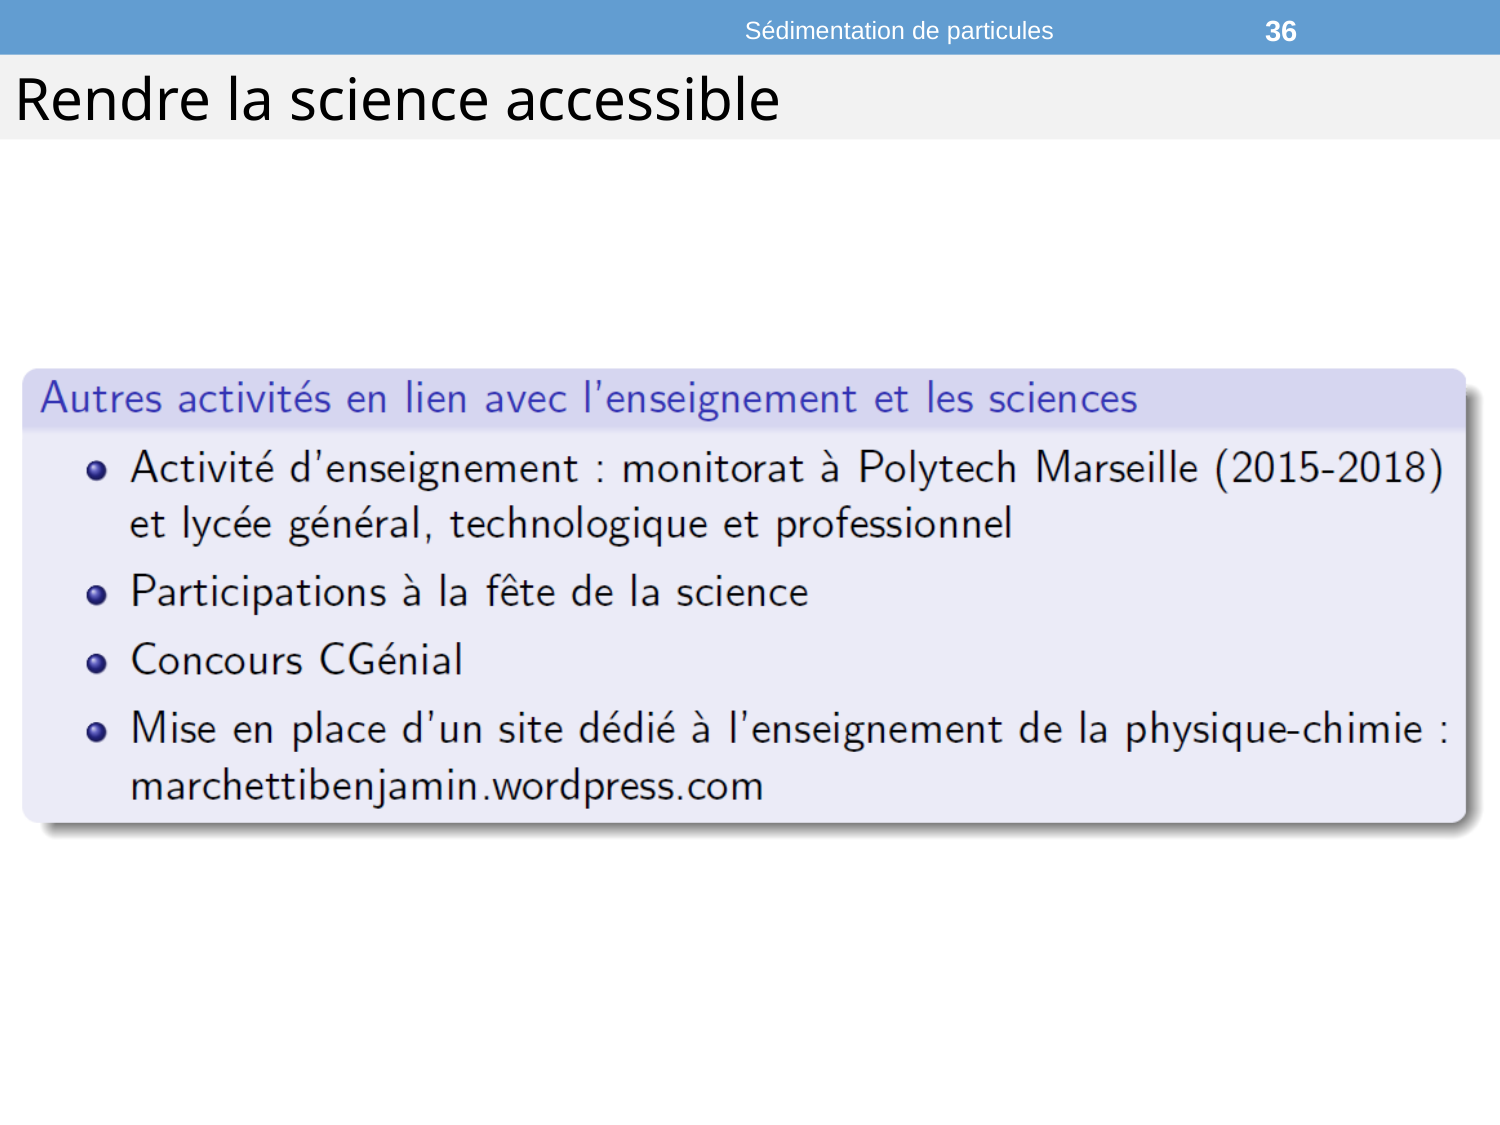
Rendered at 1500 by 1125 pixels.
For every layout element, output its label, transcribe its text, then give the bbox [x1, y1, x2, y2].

slide_number 36 [1250, 3, 1425, 57]
text_box Rendre la science accessible [0, 54, 1500, 140]
picture [12, 326, 1488, 894]
footer Sédimentation de particules [562, 3, 1238, 57]
